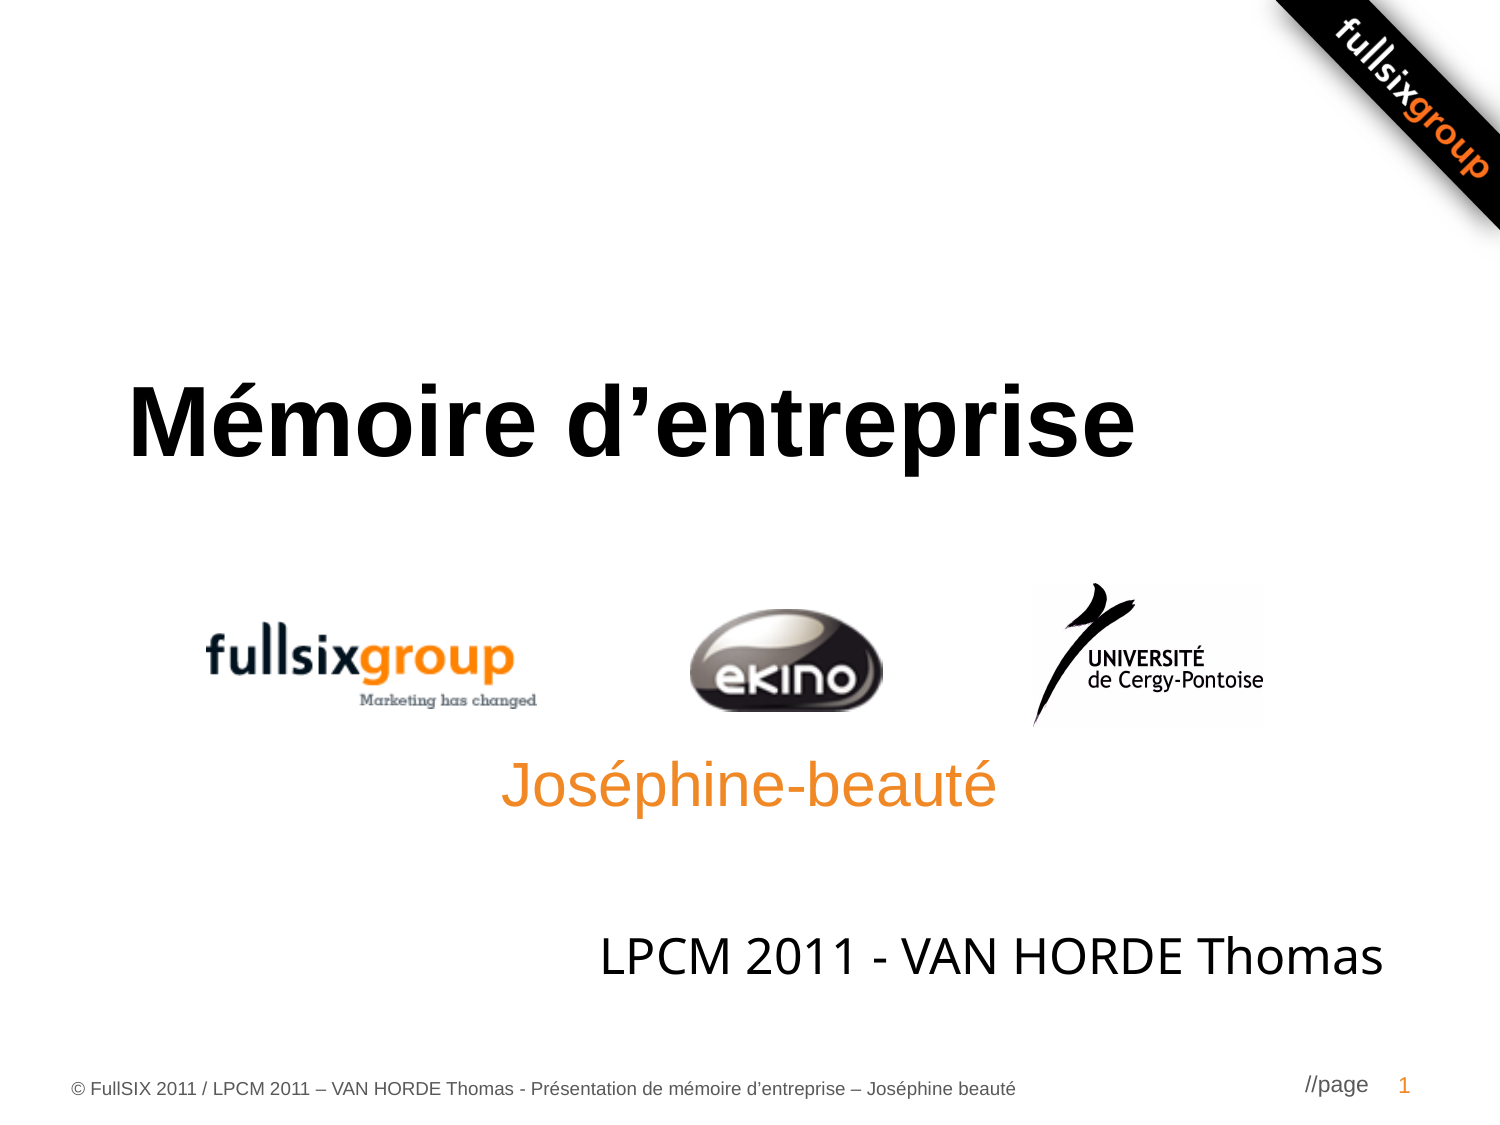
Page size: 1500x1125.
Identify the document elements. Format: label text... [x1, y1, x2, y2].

text_box LPCM 2011 - VAN HORDE Thomas [301, 916, 1400, 992]
title Mémoire d’entreprise [112, 349, 1388, 591]
slide_number 1 [1382, 1065, 1424, 1105]
subtitle Joséphine-beauté [224, 636, 1276, 926]
picture [1275, 0, 1500, 237]
picture [1033, 583, 1264, 729]
picture [690, 609, 883, 712]
picture [206, 621, 537, 710]
